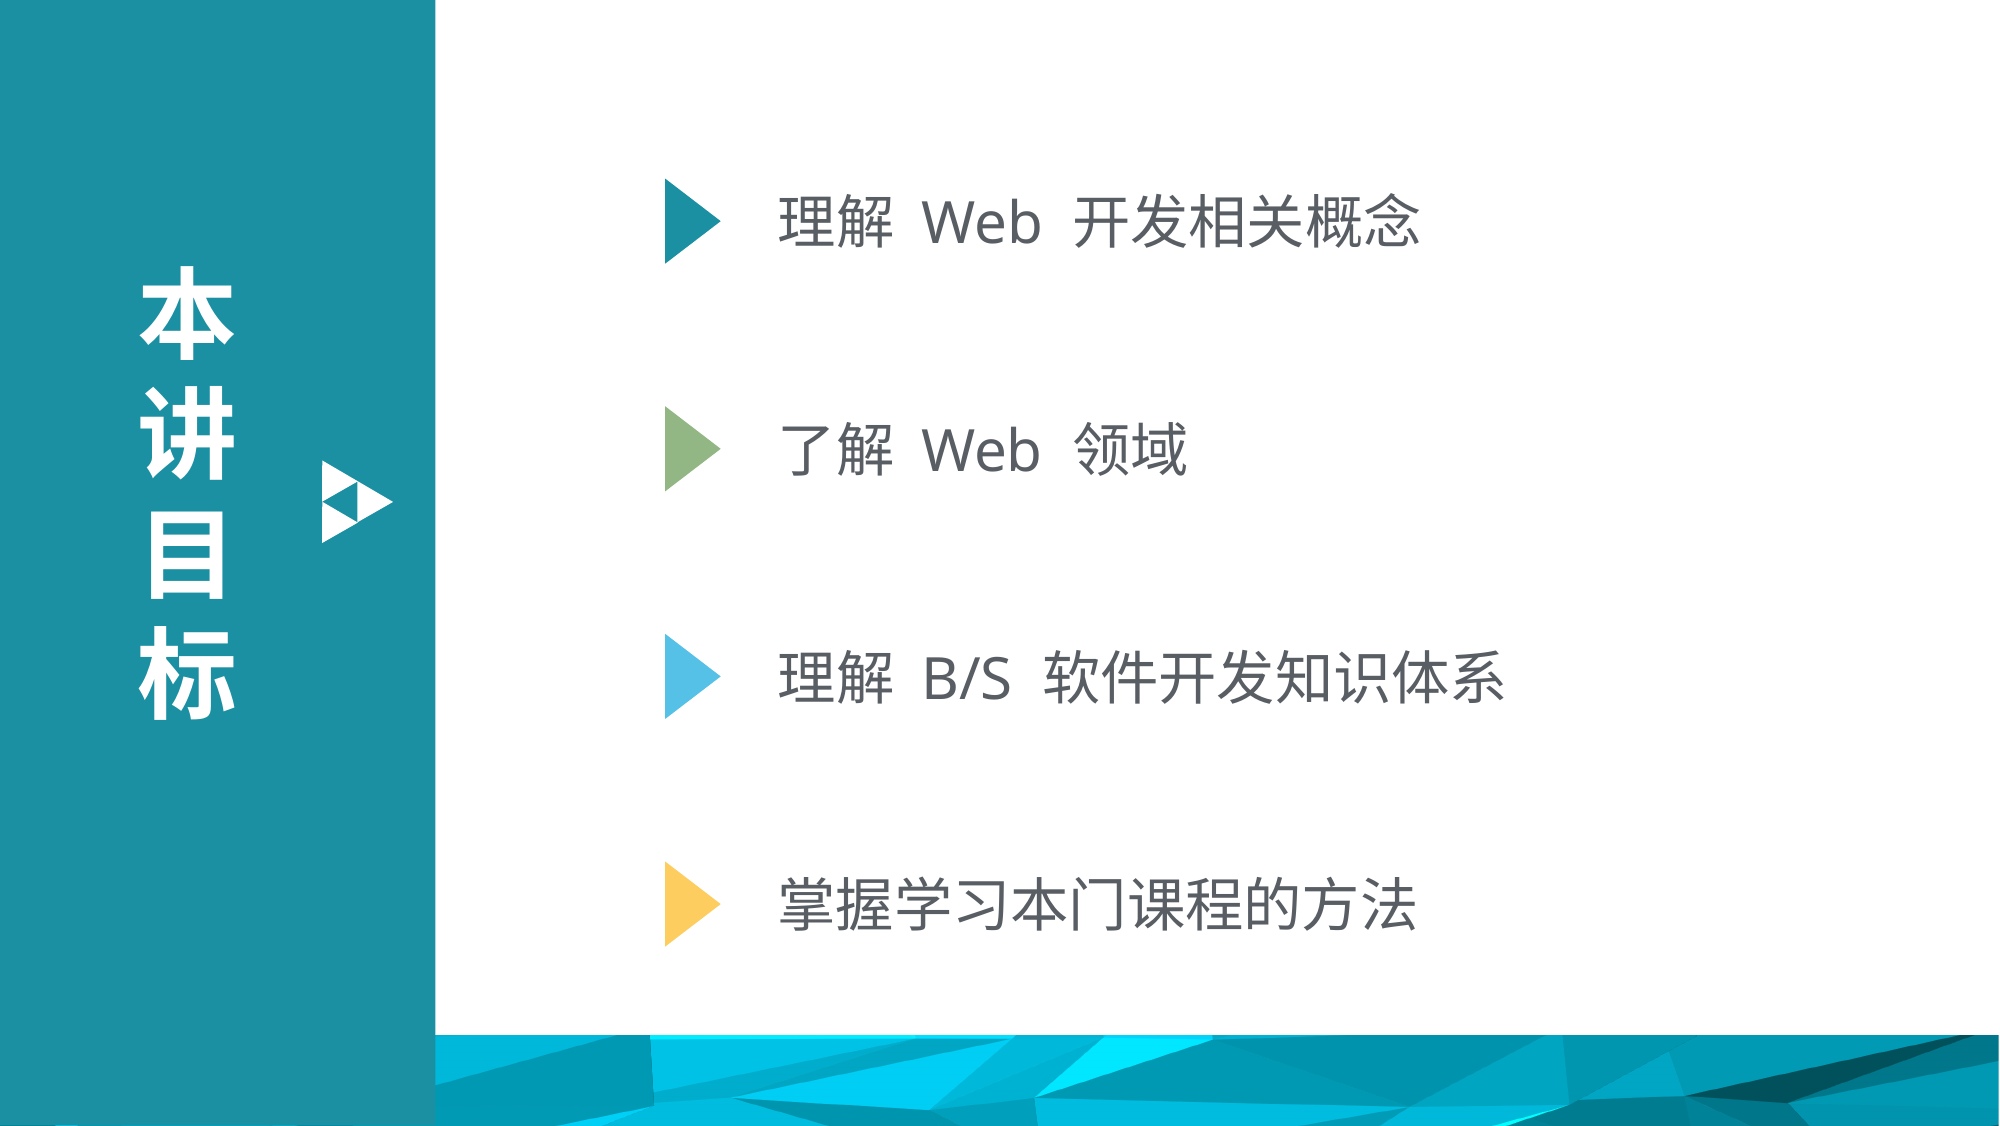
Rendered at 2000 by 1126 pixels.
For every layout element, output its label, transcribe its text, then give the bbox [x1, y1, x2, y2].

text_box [0, 0, 436, 1125]
picture [0, 1035, 1999, 1126]
text_box [664, 404, 723, 494]
text_box [664, 176, 723, 266]
text_box 理解 B/S 软件开发知识体系 [763, 633, 1553, 719]
text_box [664, 631, 723, 722]
text_box 理解 Web 开发相关概念 [763, 178, 1482, 263]
text_box [664, 859, 723, 949]
text_box 掌握学习本门课程的方法 [762, 861, 1521, 946]
text_box 了解 Web 领域 [763, 405, 1378, 491]
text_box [310, 458, 387, 536]
